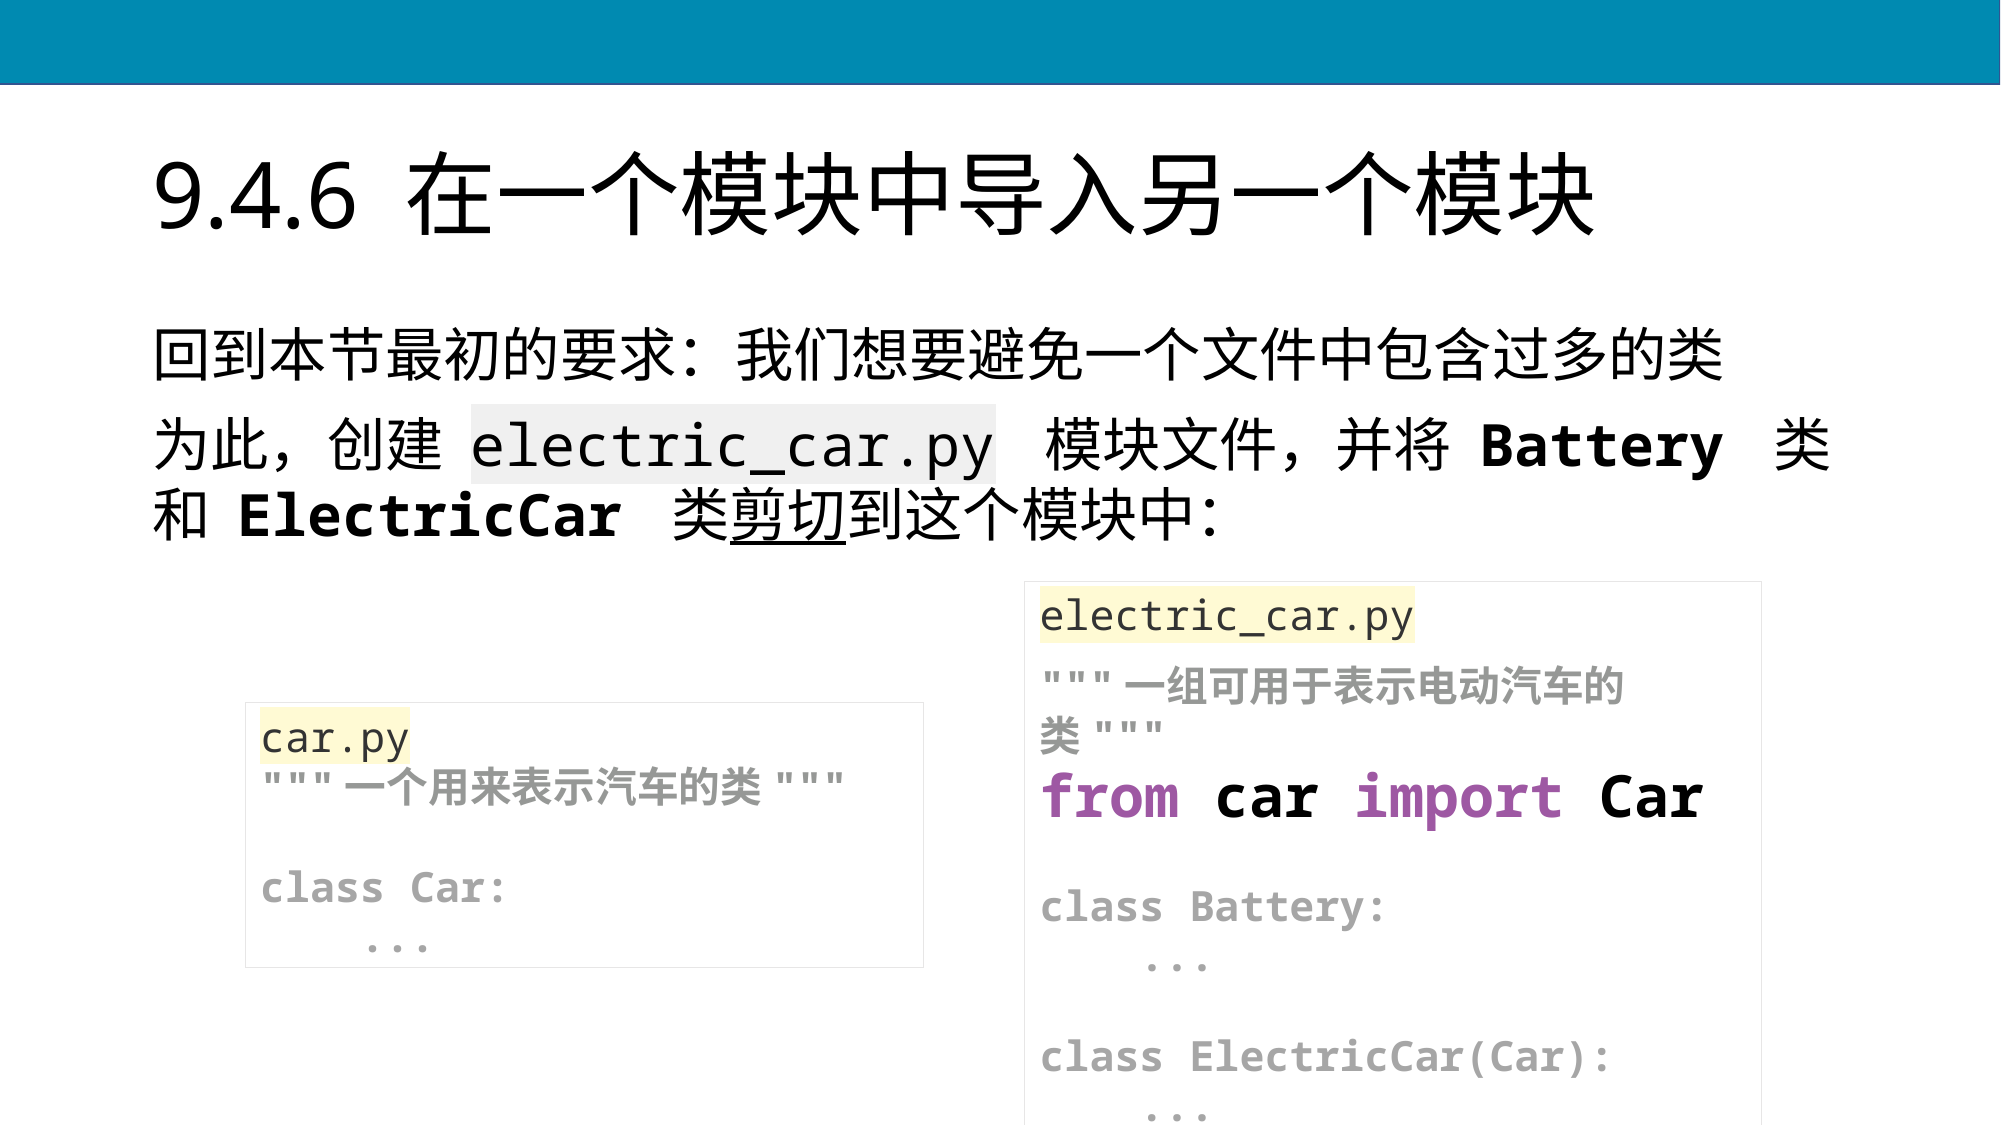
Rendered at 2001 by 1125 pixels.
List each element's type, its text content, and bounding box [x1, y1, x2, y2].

text_box car.py """一个用来表示汽车的类""" class Car: ... [245, 702, 924, 968]
text_box electric_car.py """一组可用于表示电动汽车的类""" from car import Car class Battery: ... class ElectricCar(Car): ... [1024, 581, 1762, 1125]
list 回到本节最初的要求：我们想要避免一个文件中包含过多的类 为此，创建 electric_car.py 模块文件，并将 Battery 类和 ElectricCar 类剪切到这个模块中： [137, 310, 1863, 1024]
title 9.4.6 在一个模块中导入另一个模块 [137, 115, 1863, 282]
